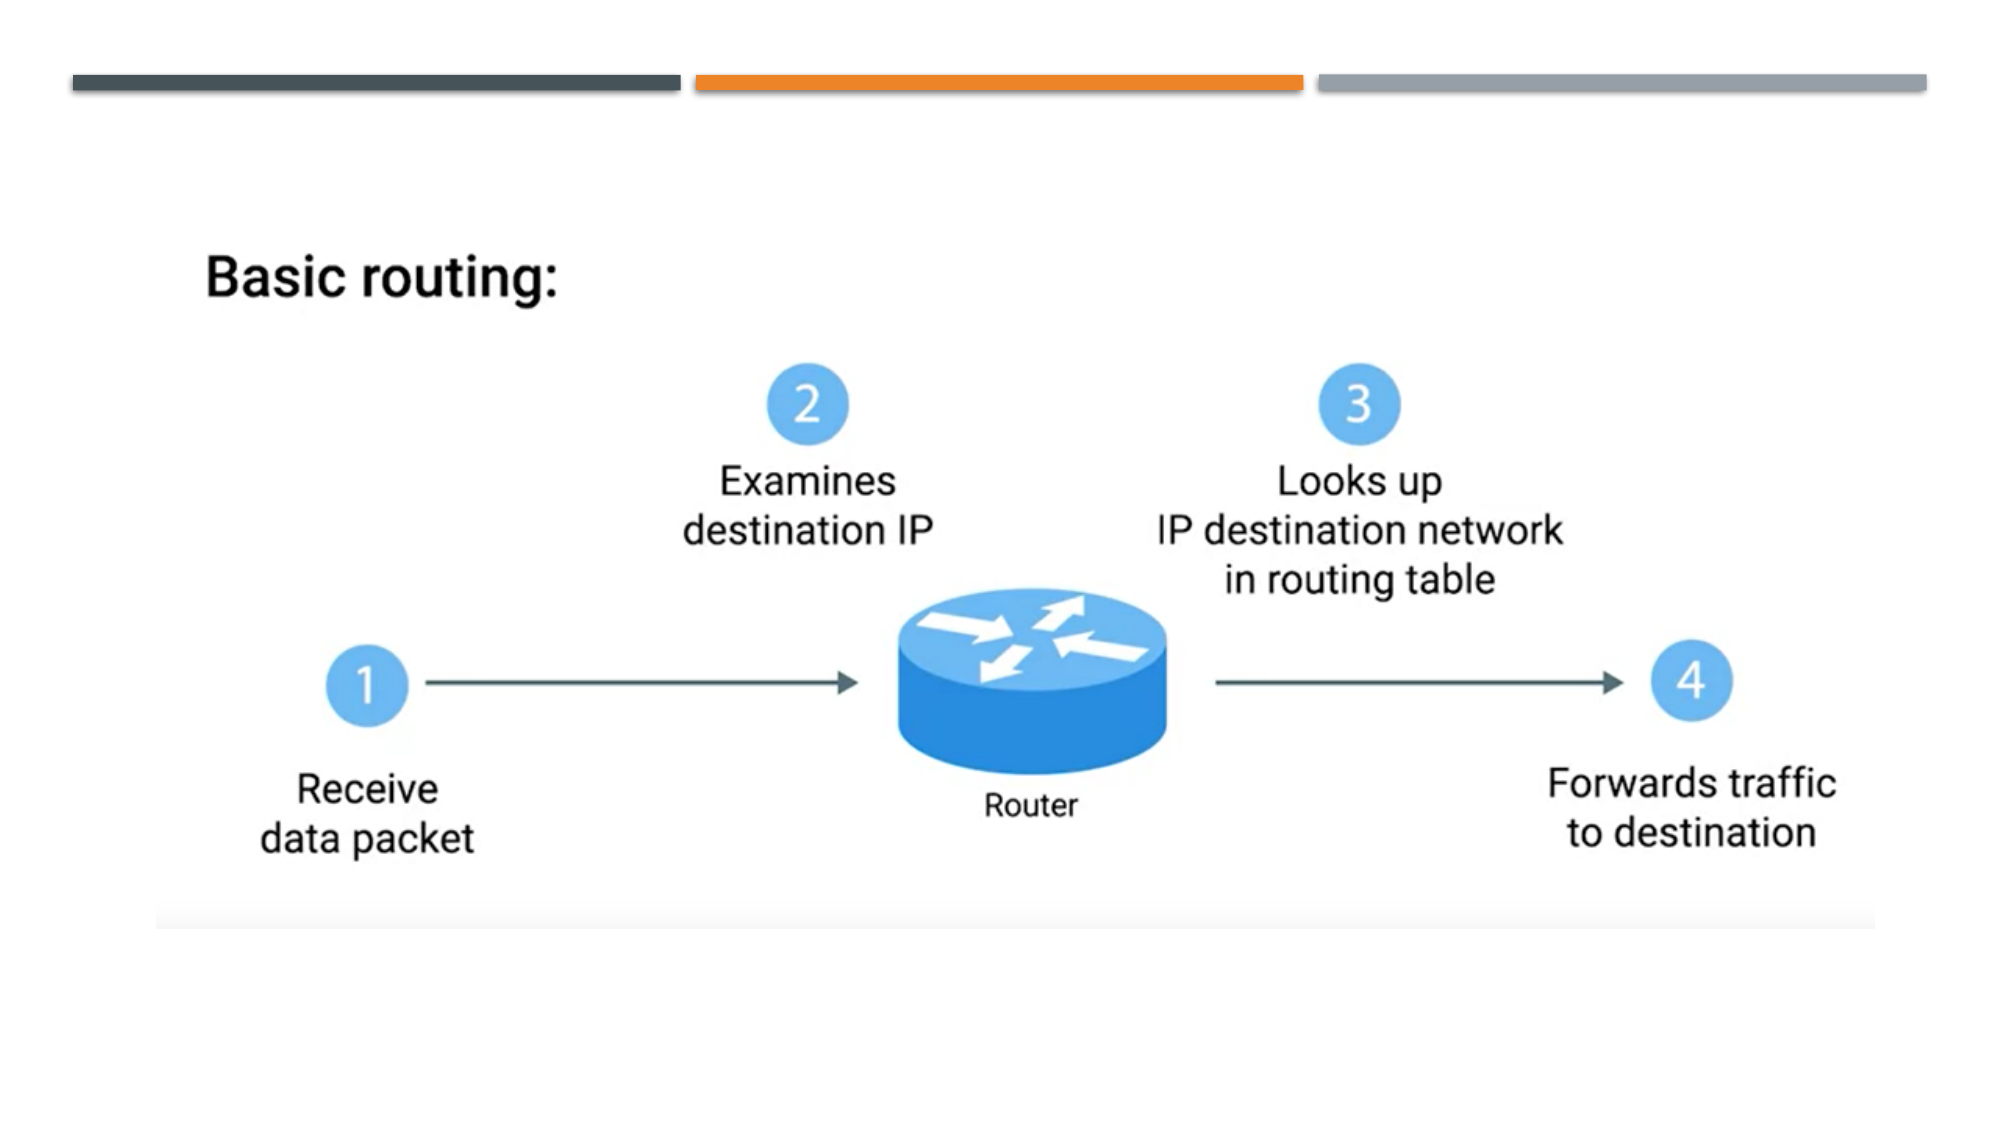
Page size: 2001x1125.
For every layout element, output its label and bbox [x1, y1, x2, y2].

picture [155, 195, 1876, 930]
